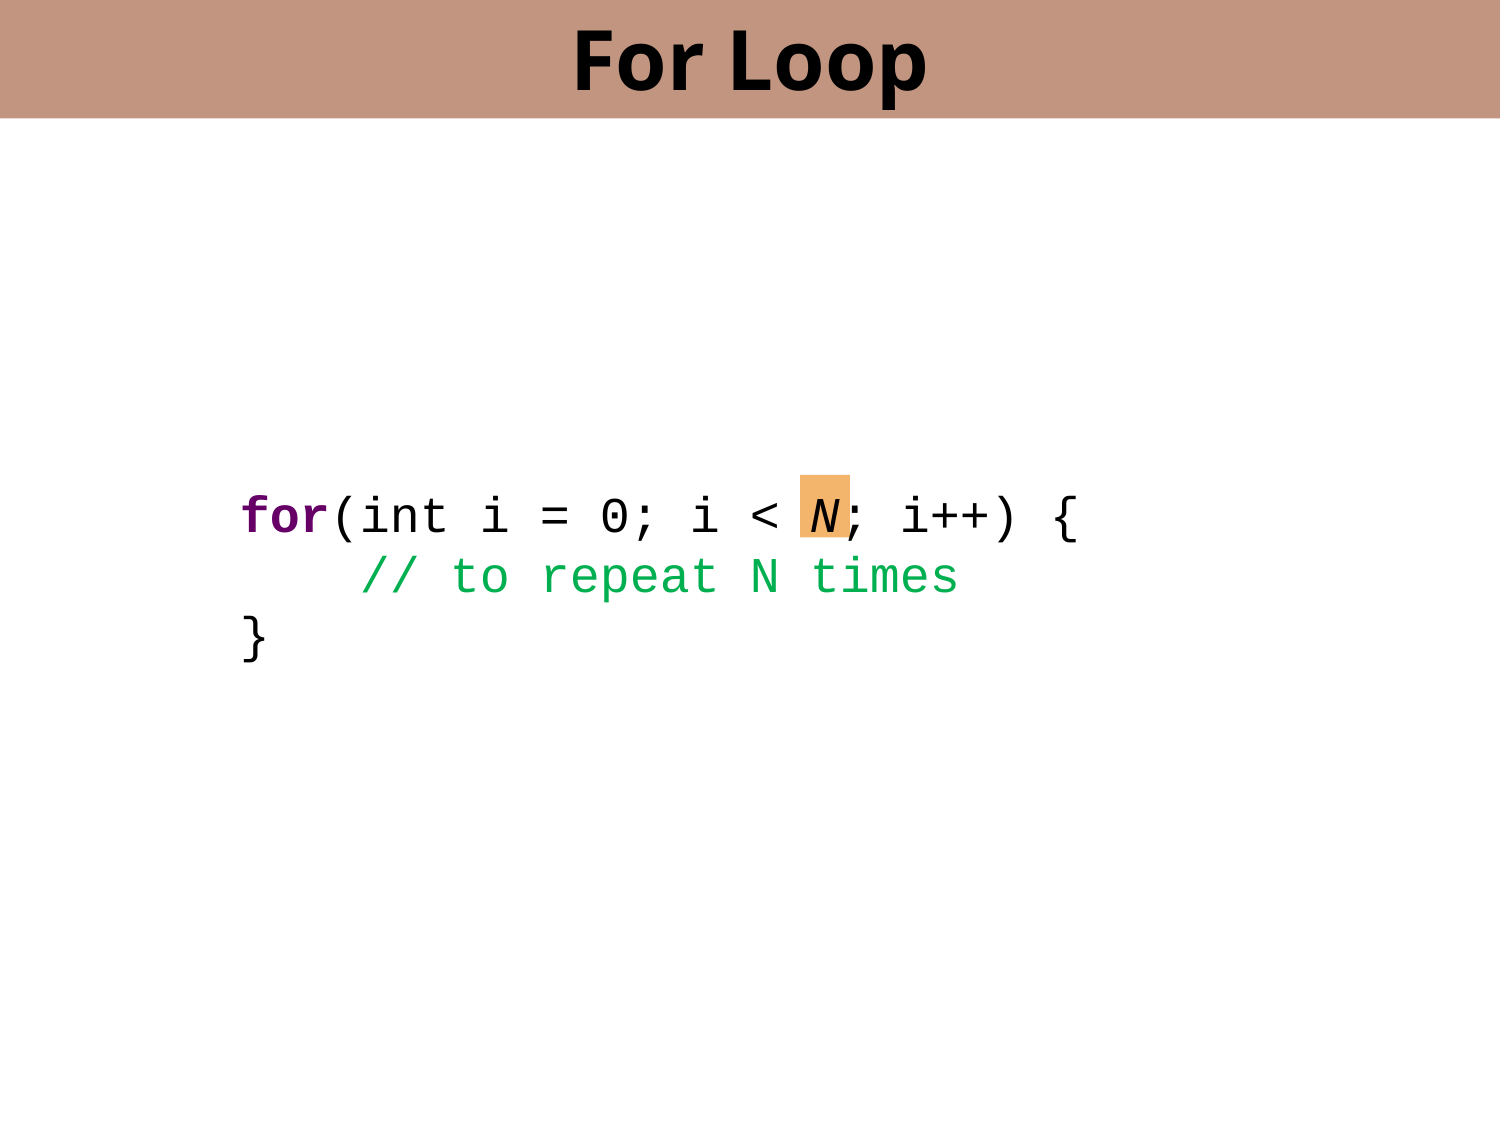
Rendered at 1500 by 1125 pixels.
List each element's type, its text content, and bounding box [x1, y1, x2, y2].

text_box for(int i = 0; i < N; i++) { // to repeat N times } [225, 474, 1260, 670]
text_box For Loop [0, 0, 1500, 121]
